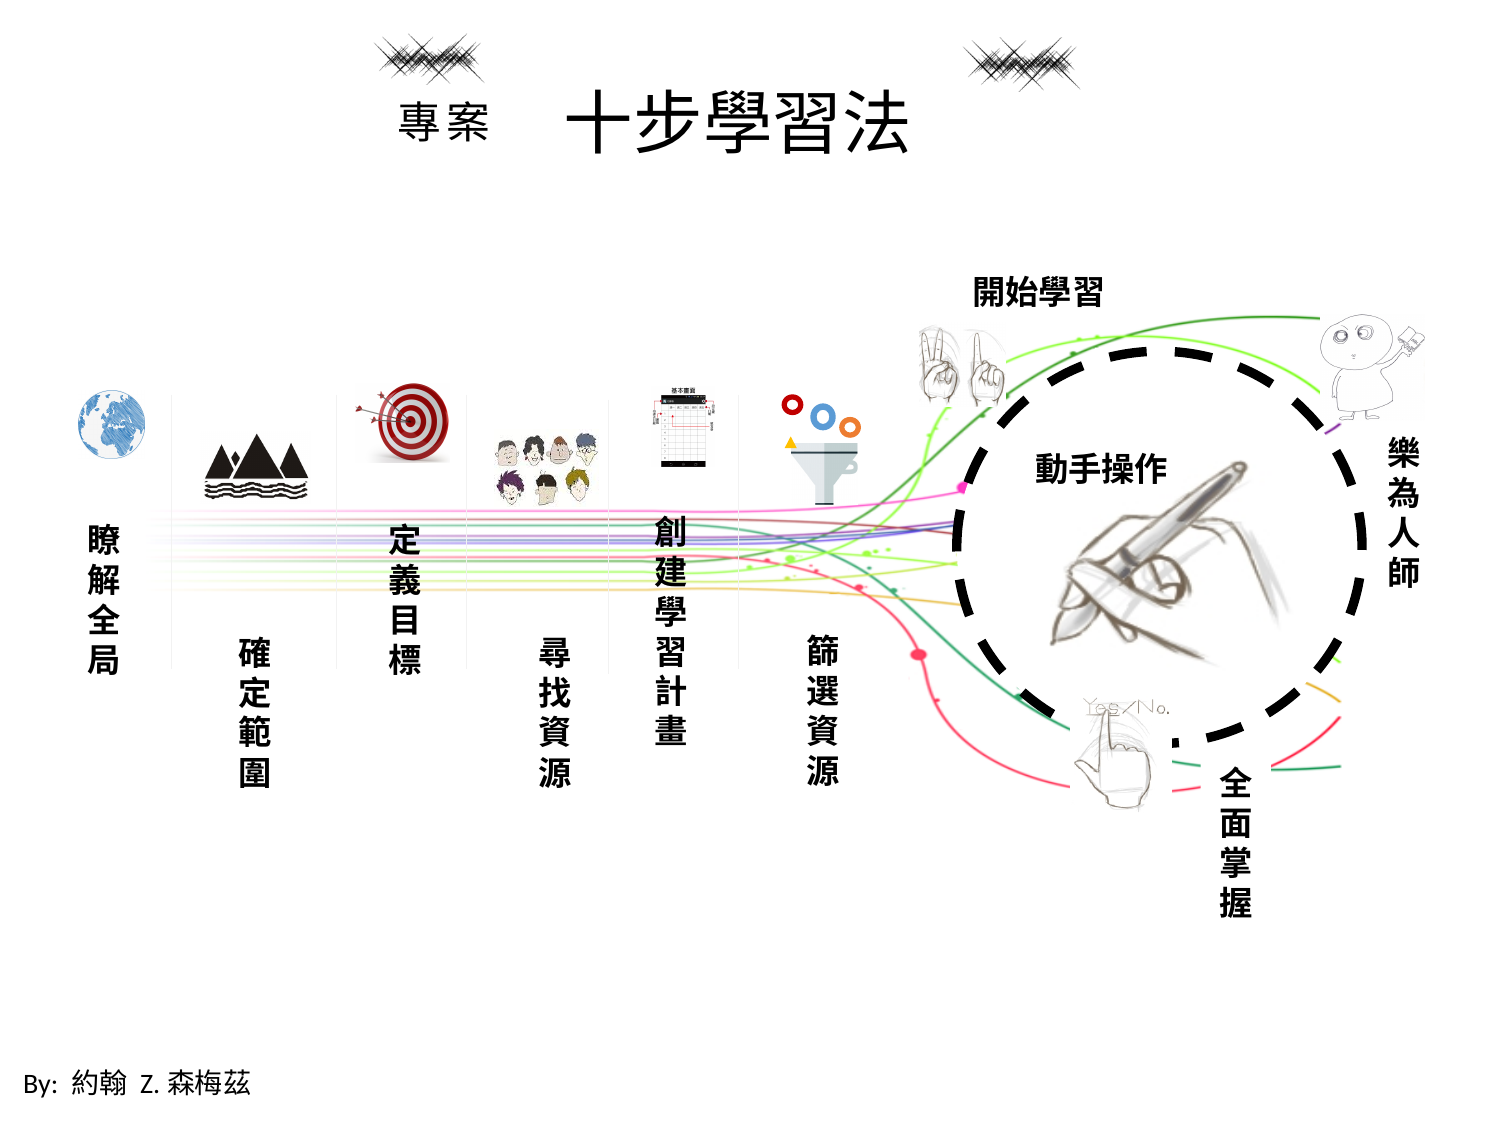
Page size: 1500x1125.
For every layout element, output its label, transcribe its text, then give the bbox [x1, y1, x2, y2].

text_box 開始學習 [957, 264, 1152, 303]
picture [962, 35, 1081, 92]
text_box 全 面 掌 握 [1200, 802, 1271, 929]
picture [373, 32, 485, 85]
text_box 專案 [383, 87, 505, 155]
text_box By: 約翰 Z.森梅茲 [8, 1057, 266, 1107]
picture [59, 303, 1436, 813]
title 十步學習法 [91, 80, 1386, 172]
